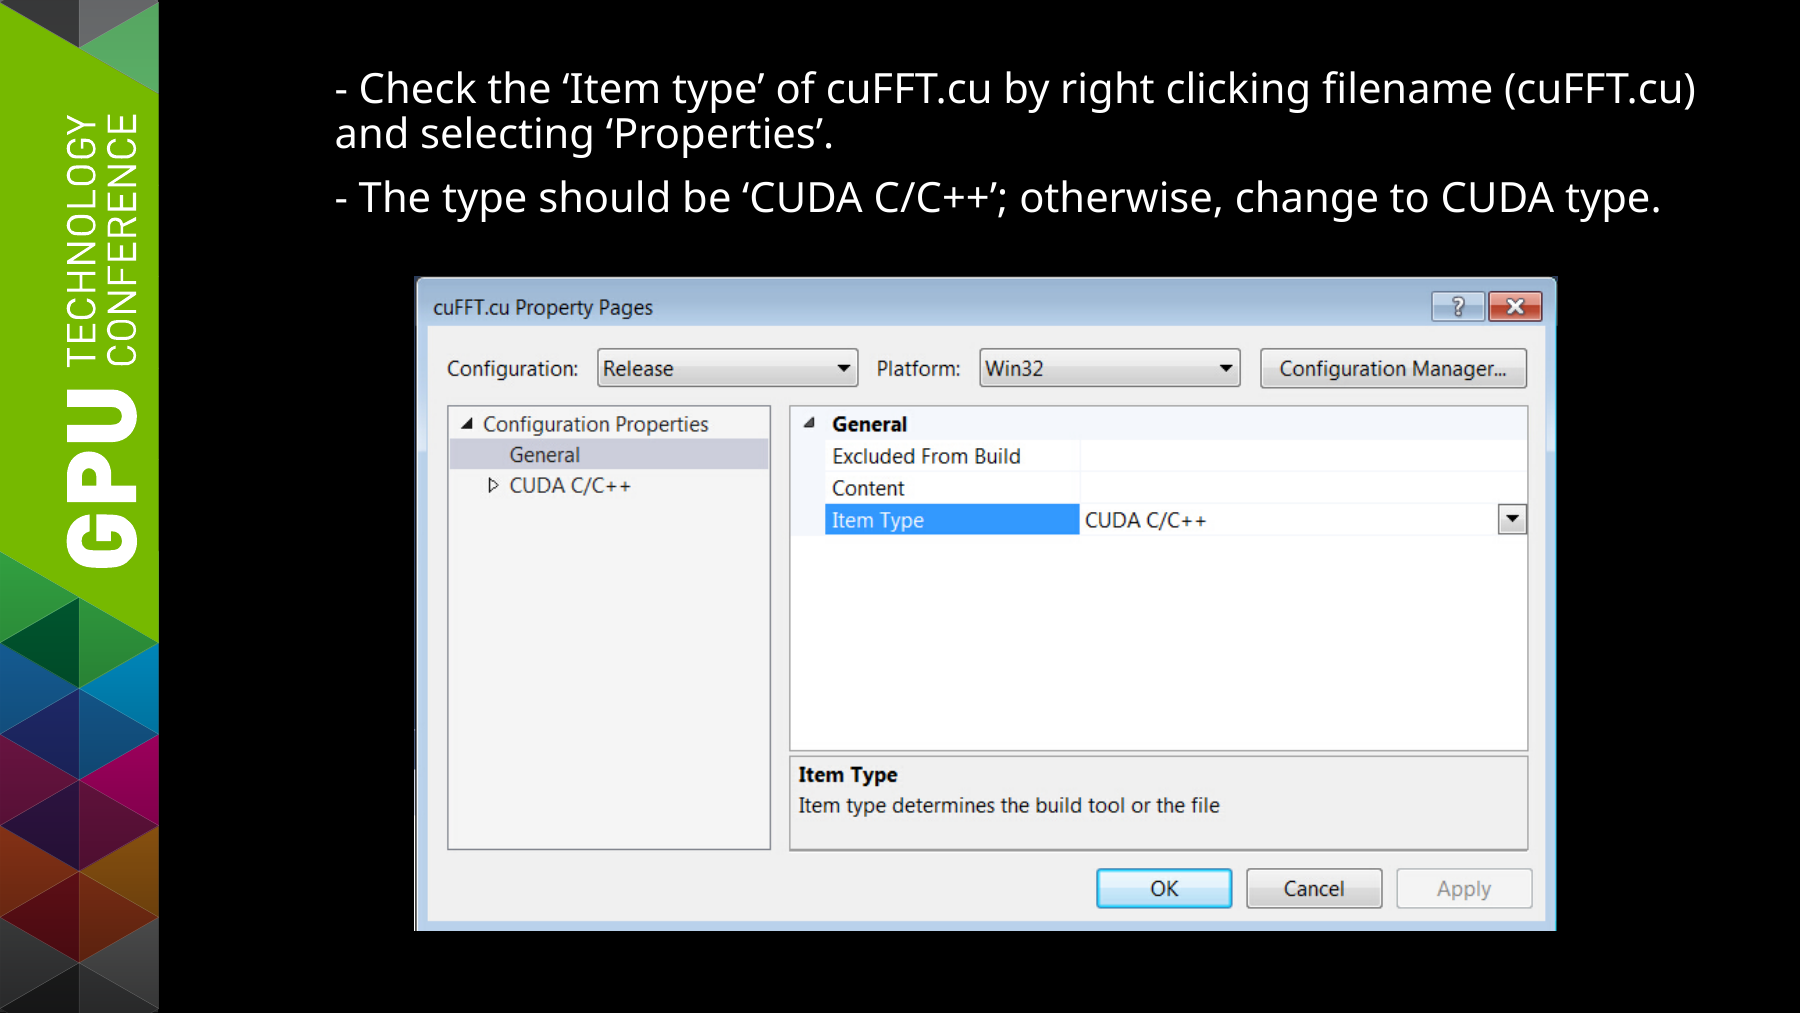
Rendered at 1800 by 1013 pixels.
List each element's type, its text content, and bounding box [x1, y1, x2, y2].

picture [413, 276, 1559, 932]
list - Check the ‘Item type’ of cuFFT.cu by right clicking filename (cuFFT.cu) and selecting ‘Properties’. - The type should be ‘CUDA C/C++’; otherwise, change to CUDA type. [235, 60, 1712, 812]
